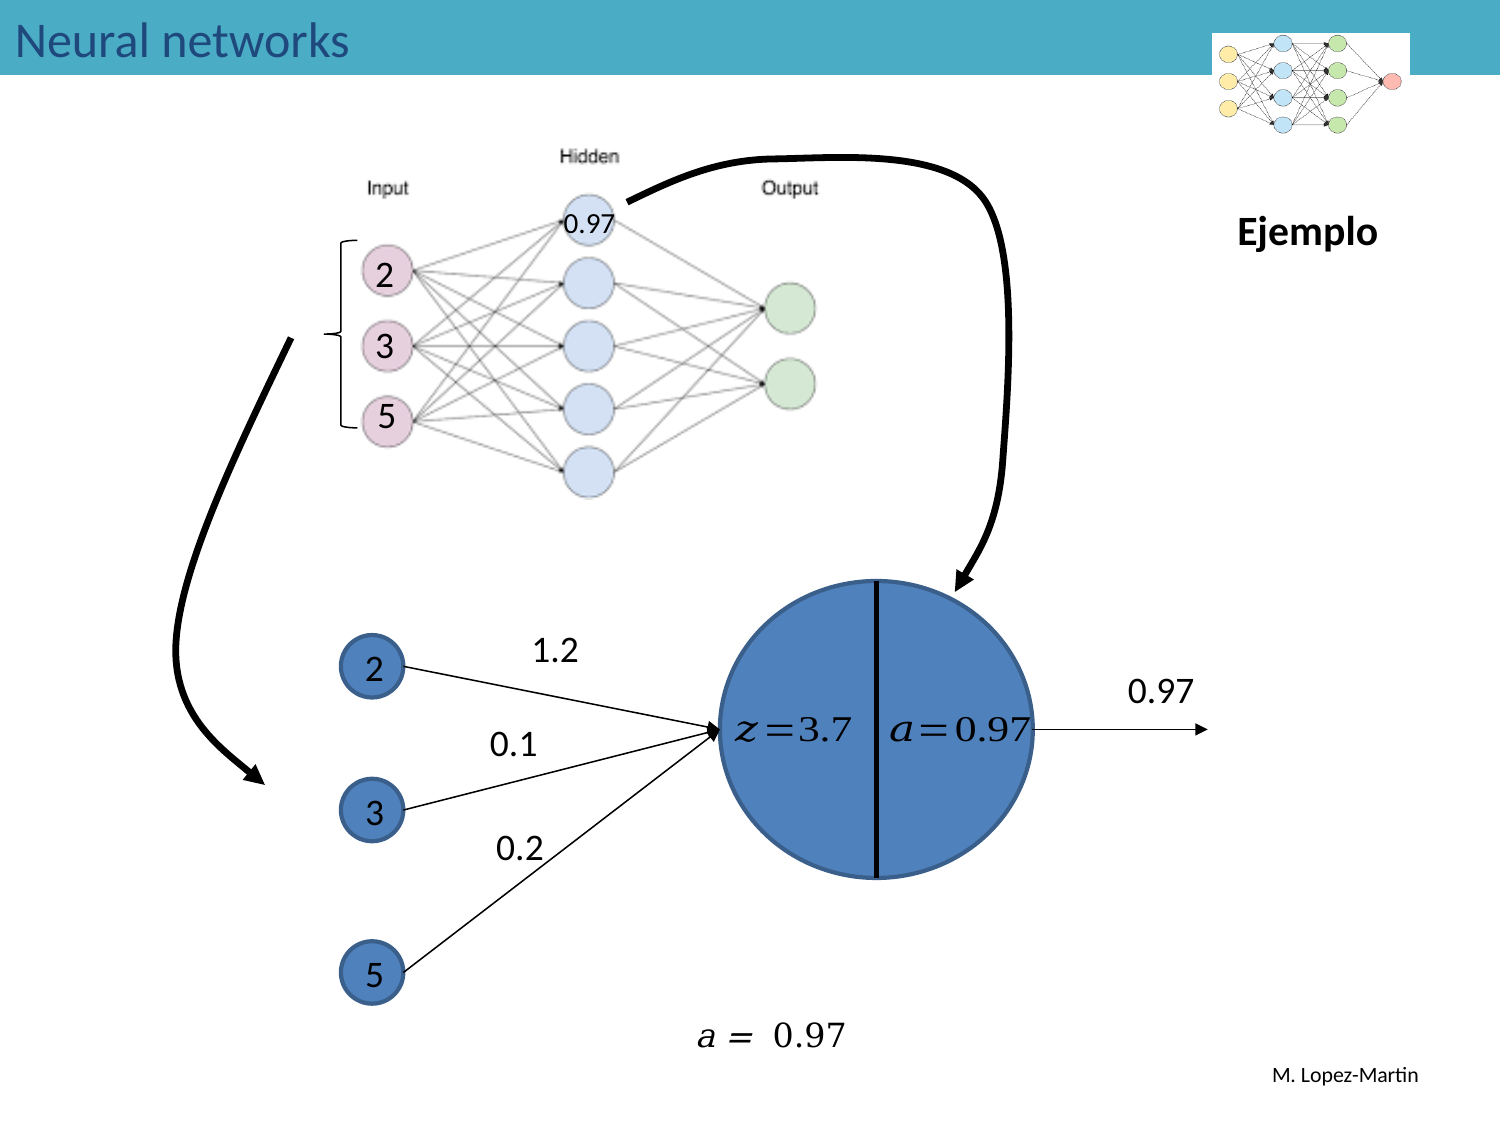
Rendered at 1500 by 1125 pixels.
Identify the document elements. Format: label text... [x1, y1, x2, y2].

text_box 1.2 [516, 618, 594, 664]
picture [307, 145, 878, 500]
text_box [403, 729, 720, 973]
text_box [1212, 32, 1410, 151]
text_box 0.97 [1113, 658, 1210, 719]
text_box [881, 156, 1011, 592]
text_box Ejemplo [1222, 196, 1394, 262]
text_box M. Lopez-Martin [1257, 1053, 1435, 1094]
text_box Neural networks [0, 0, 1500, 75]
text_box [725, 578, 1035, 880]
text_box 2 [338, 632, 406, 700]
text_box 5 [338, 939, 405, 1006]
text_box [403, 665, 720, 727]
text_box [173, 336, 293, 785]
text_box 3 [338, 776, 398, 844]
